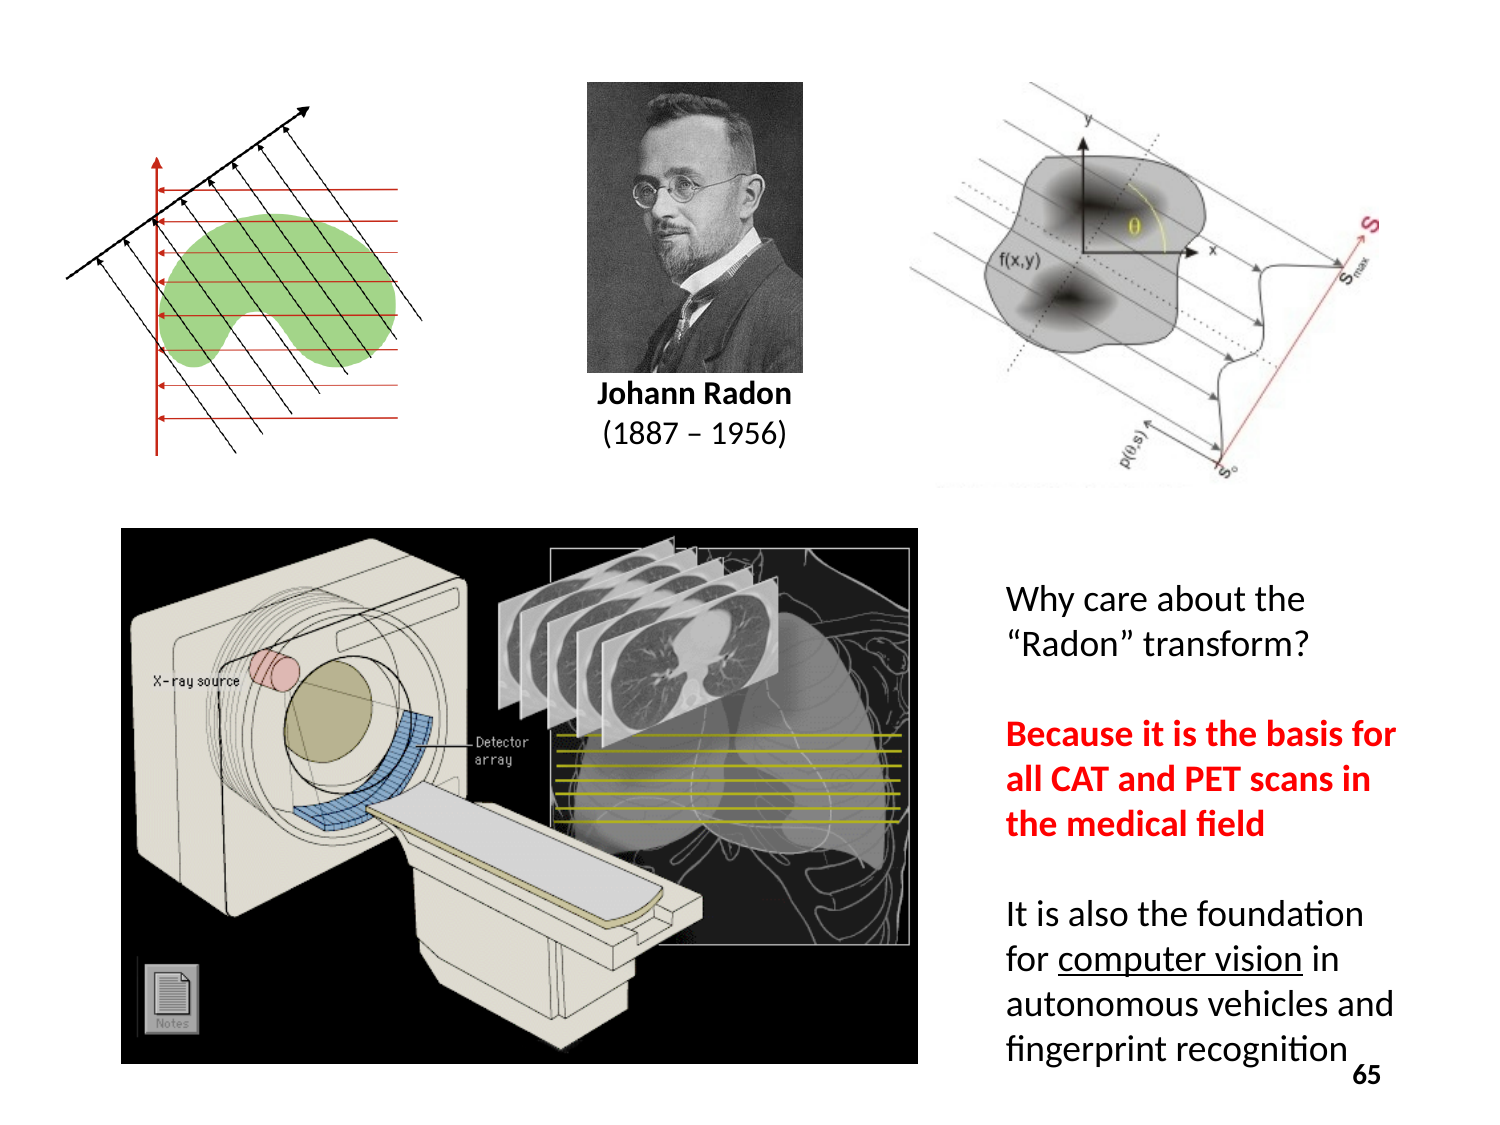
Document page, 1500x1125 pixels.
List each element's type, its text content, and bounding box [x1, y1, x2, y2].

slide_number 65 [1059, 1042, 1397, 1103]
text_box Johann Radon (1887 – 1956) [574, 364, 816, 459]
picture [27, 68, 481, 488]
picture [121, 528, 918, 1064]
text_box Why care about the “Radon” transform? Because it is the basis for all CAT and PET scans in the medical field It is also the foundation for computer vision in autonomous vehicles and fingerprint recognition [991, 566, 1425, 1077]
picture [587, 82, 803, 374]
picture [909, 82, 1379, 488]
